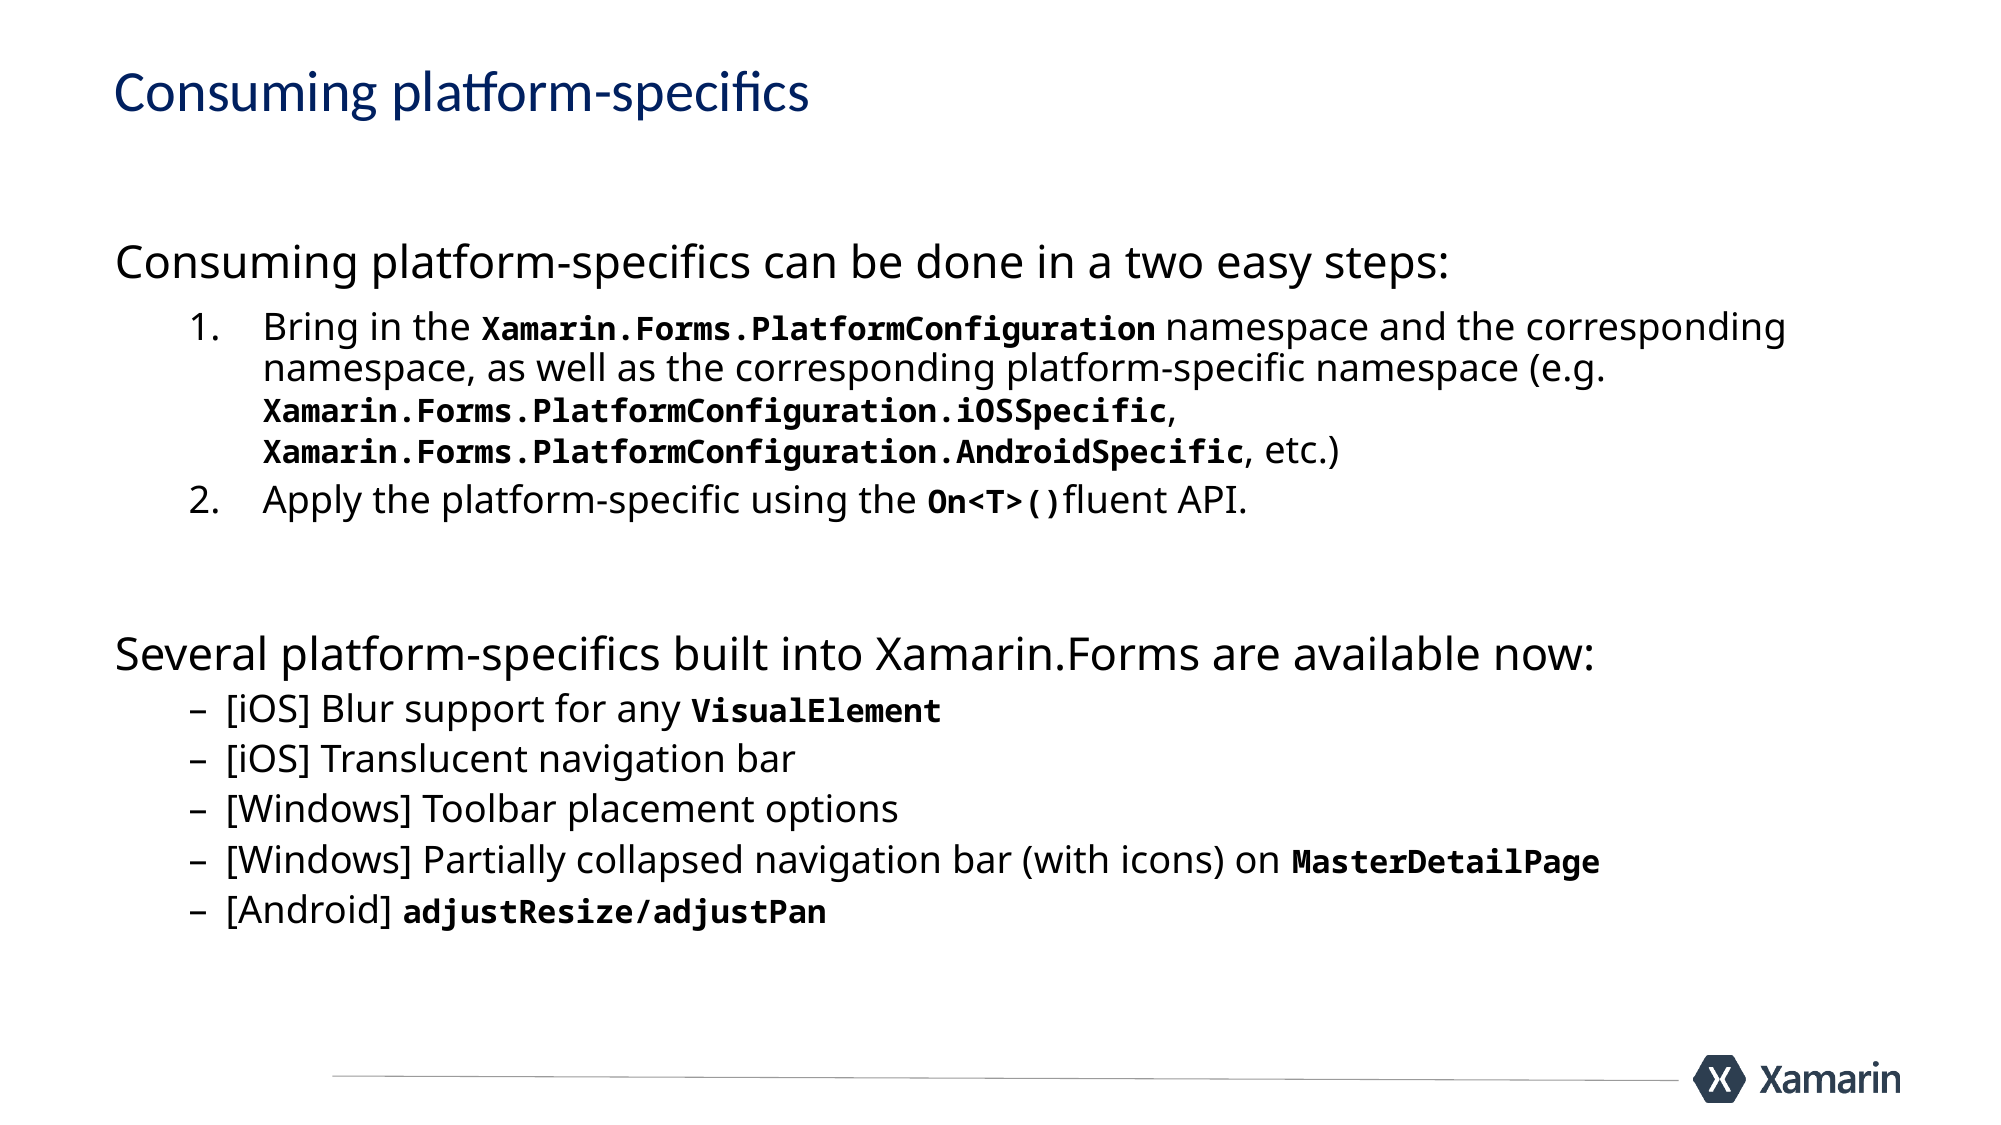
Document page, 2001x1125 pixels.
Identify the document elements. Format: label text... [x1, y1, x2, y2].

picture [1693, 1055, 1900, 1103]
title Consuming platform-specifics [99, 49, 1900, 136]
list Consuming platform-specifics can be done in a two easy steps: Bring in the Xamarin.Forms.PlatformConfiguration namespace and the corresponding namespace, as well as the corresponding platform-specific namespace (e.g. Xamarin.Forms.PlatformConfiguration.iOSSpecific, Xamarin.Forms.PlatformConfiguration.AndroidSpecific, etc.) Apply the platform-specific using the On<T>()fluent API. Several platform-specifics built into Xamarin.Forms are available now: [iOS] Blur support for any VisualElement [iOS] Translucent navigation bar [Windows] Toolbar placement options [Windows] Partially collapsed navigation bar (with icons) on MasterDetailPage [Android] adjustResize/adjustPan [99, 219, 1873, 942]
